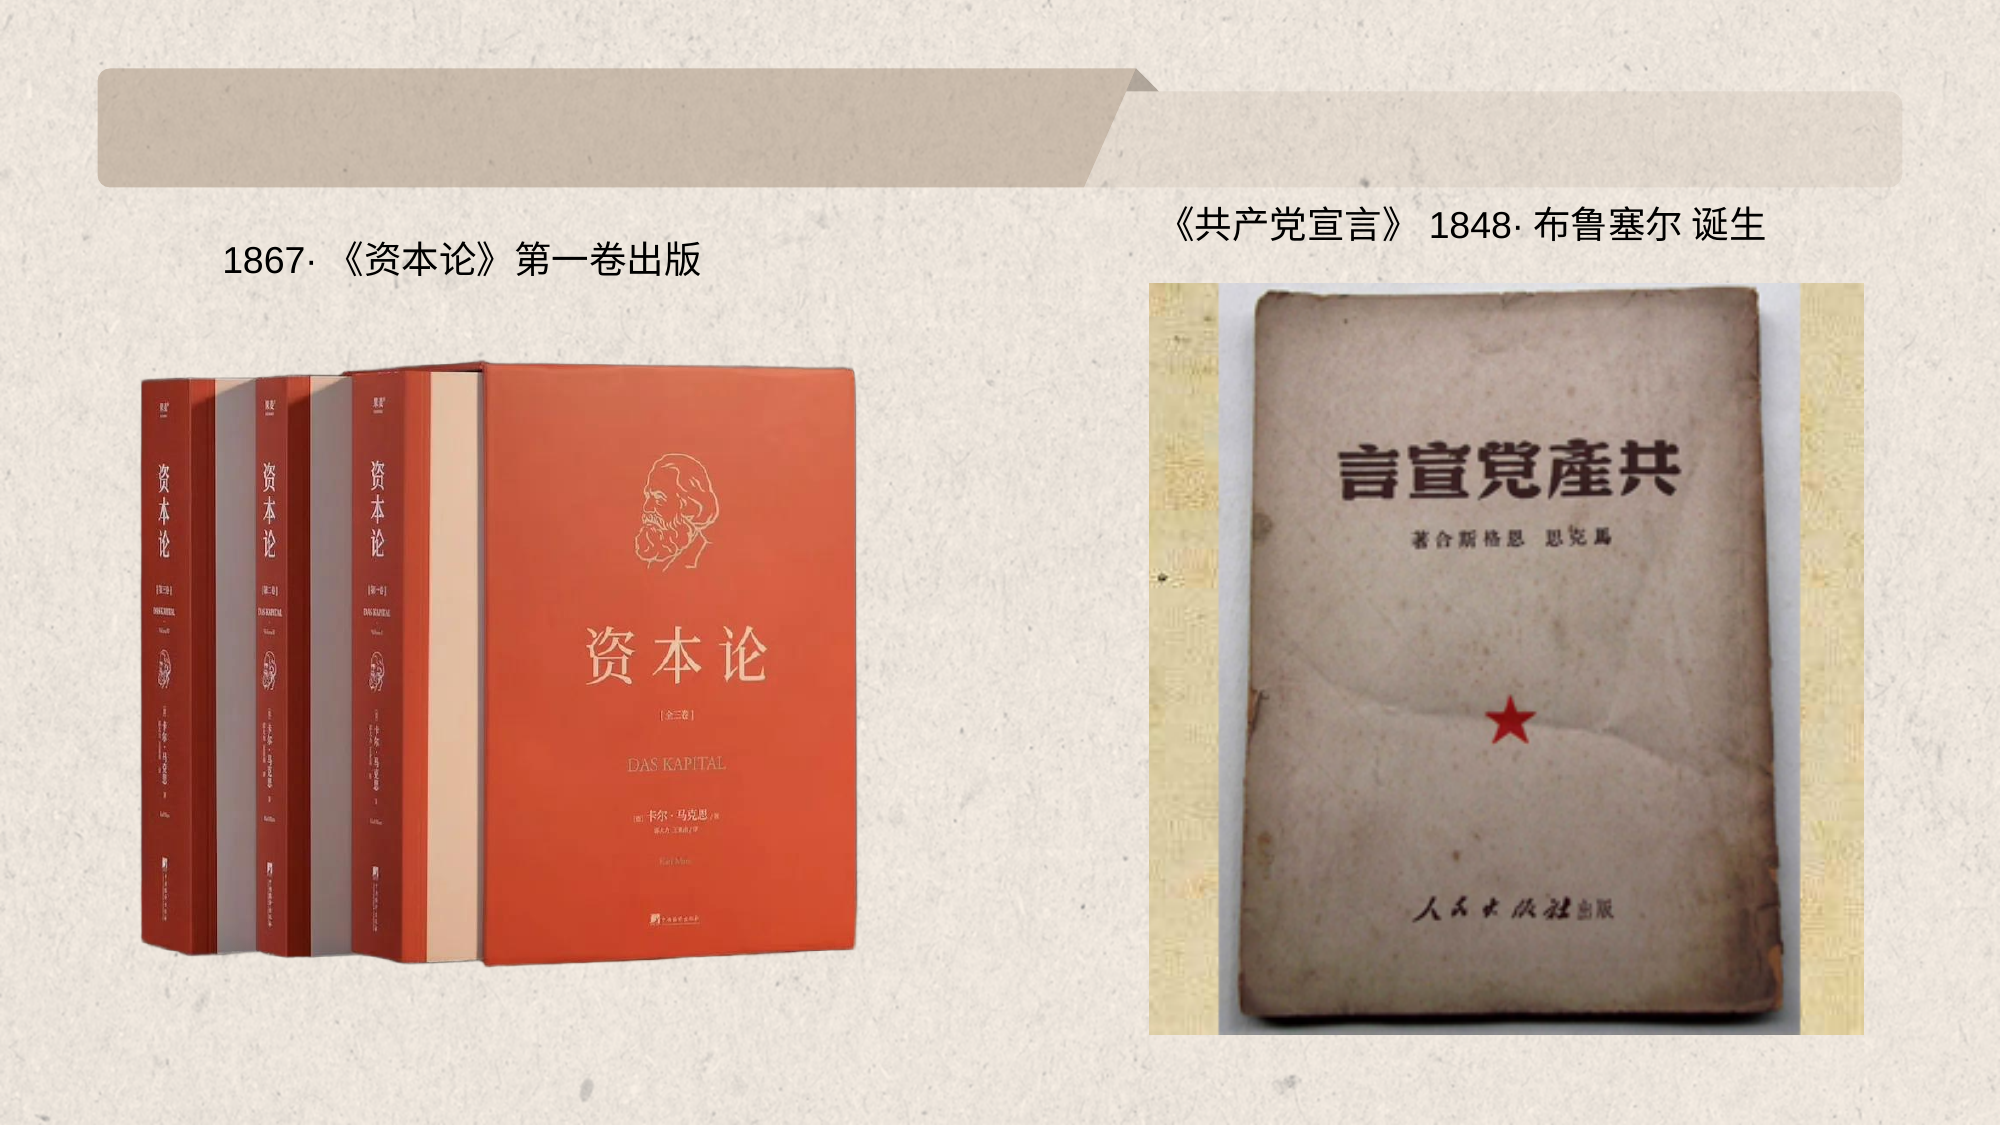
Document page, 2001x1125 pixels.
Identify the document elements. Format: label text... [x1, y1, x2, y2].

picture [59, 0, 923, 1052]
text_box 《共产党宣言》1848·布鲁塞尔 诞生 [1142, 193, 1820, 253]
picture [1149, 283, 1864, 1035]
